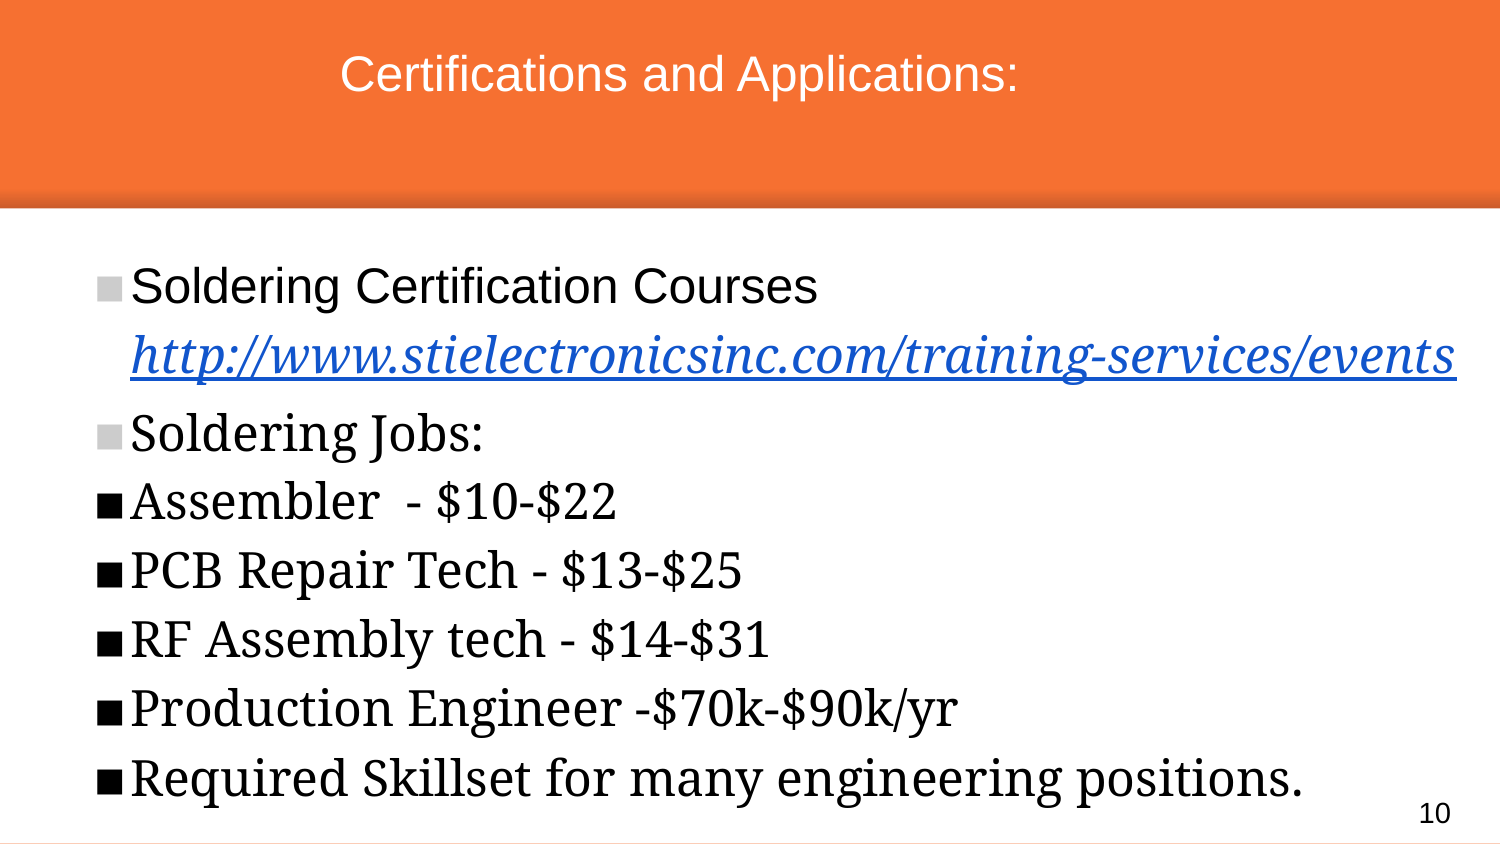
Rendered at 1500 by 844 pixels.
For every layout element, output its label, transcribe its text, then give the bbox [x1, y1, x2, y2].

text_box Certifications and Applications: [324, 26, 1204, 167]
slide_number ‹#› [1403, 779, 1494, 844]
list Soldering Certification Courses http://www.stielectronicsinc.com/training-services/events Soldering Jobs: Assembler - $10-$22 PCB Repair Tech - $13-$25 RF Assembly tech - $14-$31 Production Engineer -$70k-$90k/yr Required Skillset for many engineering positions. [40, 229, 1488, 794]
